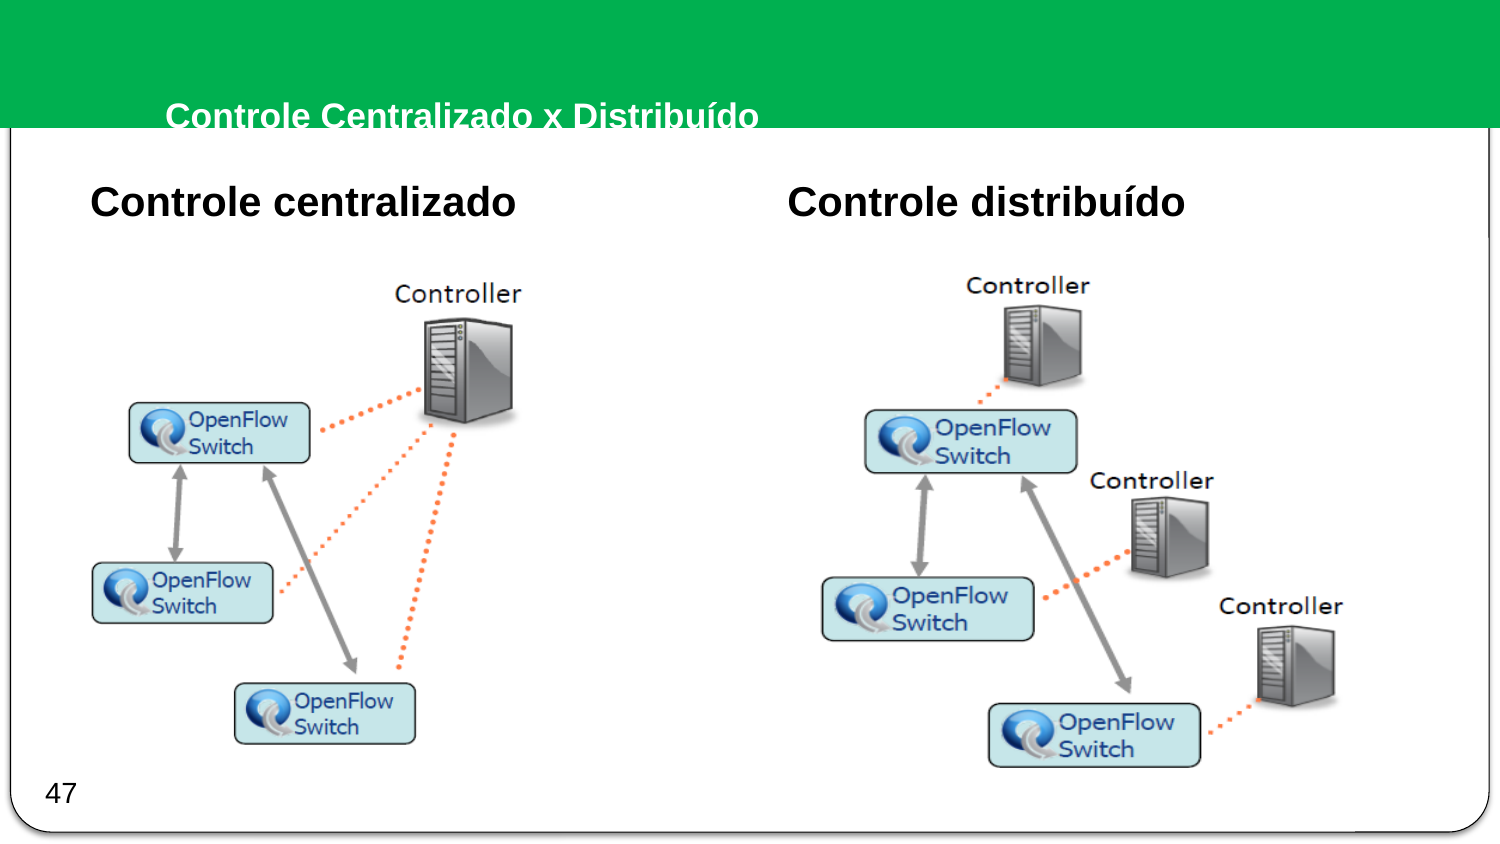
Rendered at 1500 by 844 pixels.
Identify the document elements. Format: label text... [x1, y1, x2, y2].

text_box Controle distribuído [772, 159, 1439, 749]
picture [87, 269, 551, 757]
picture [810, 270, 1354, 776]
title Controle Centralizado x Distribuído [150, 9, 1425, 151]
text_box Controle centralizado [75, 159, 742, 738]
slide_number 47 [23, 764, 99, 821]
